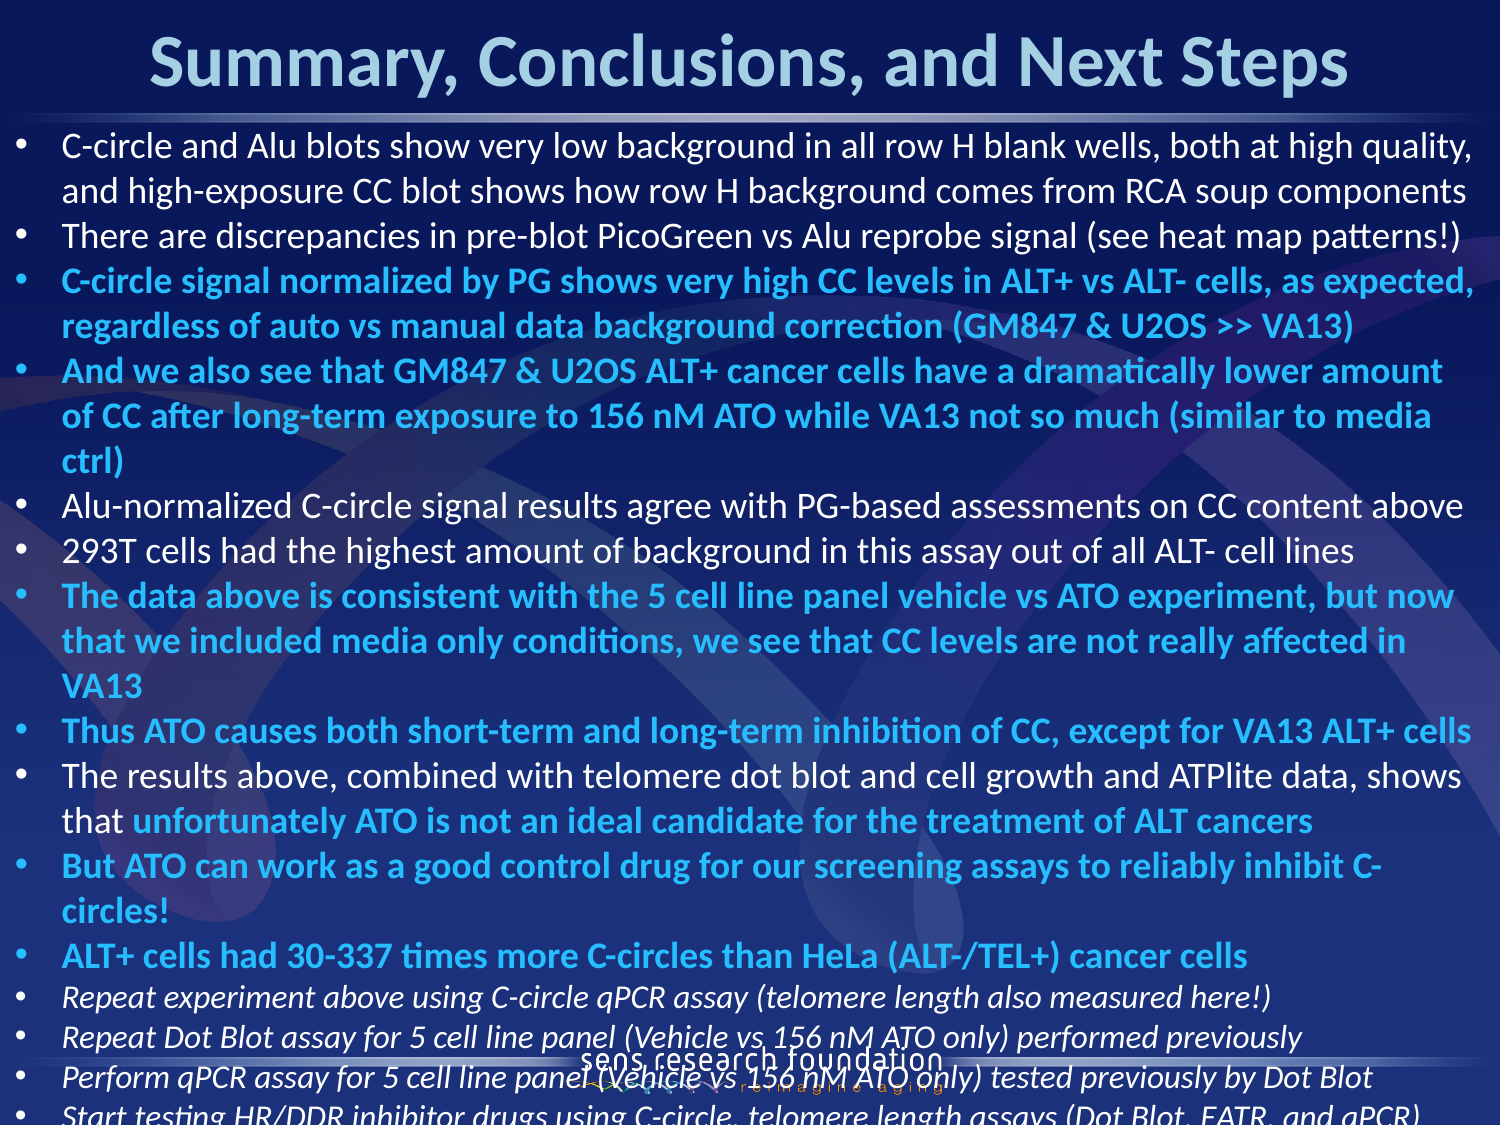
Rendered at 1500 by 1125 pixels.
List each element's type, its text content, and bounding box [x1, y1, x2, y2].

text_box C-circle and Alu blots show very low background in all row H blank wells, both at high quality, and high-exposure CC blot shows how row H background comes from RCA soup components There are discrepancies in pre-blot PicoGreen vs Alu reprobe signal (see heat map patterns!) C-circle signal normalized by PG shows very high CC levels in ALT+ vs ALT- cells, as expected, regardless of auto vs manual data background correction (GM847 & U2OS >> VA13) And we also see that GM847 & U2OS ALT+ cancer cells have a dramatically lower amount of CC after long-term exposure to 156 nM ATO while VA13 not so much (similar to media ctrl) Alu-normalized C-circle signal results agree with PG-based assessments on CC content above 293T cells had the highest amount of background in this assay out of all ALT- cell lines The data above is consistent with the 5 cell line panel vehicle vs ATO experiment, but now that we included media only conditions, we see that CC levels are not really affected in VA13 Thus ATO causes both short-term and long-term inhibition of CC, except for VA13 ALT+ cells The results above, combined with telomere dot blot and cell growth and ATPlite data, shows that unfortunately ATO is not an ideal candidate for the treatment of ALT cancers But ATO can work as a good control drug for our screening assays to reliably inhibit C-circles! ALT+ cells had 30-337 times more C-circles than HeLa (ALT-/TEL+) cancer cells Repeat experiment above using C-circle qPCR assay (telomere length also measured here!) Repeat Dot Blot assay for 5 cell line panel (Vehicle vs 156 nM ATO only) performed previously Perform qPCR assay for 5 cell line panel (Vehicle vs 156 nM ATO only) tested previously by Dot Blot Start testing HR/DDR inhibitor drugs using C-circle, telomere length assays (Dot Blot, EATR, and qPCR) [0, 131, 1500, 1125]
title Summary, Conclusions, and Next Steps [0, 0, 1500, 111]
picture [0, 112, 1500, 123]
